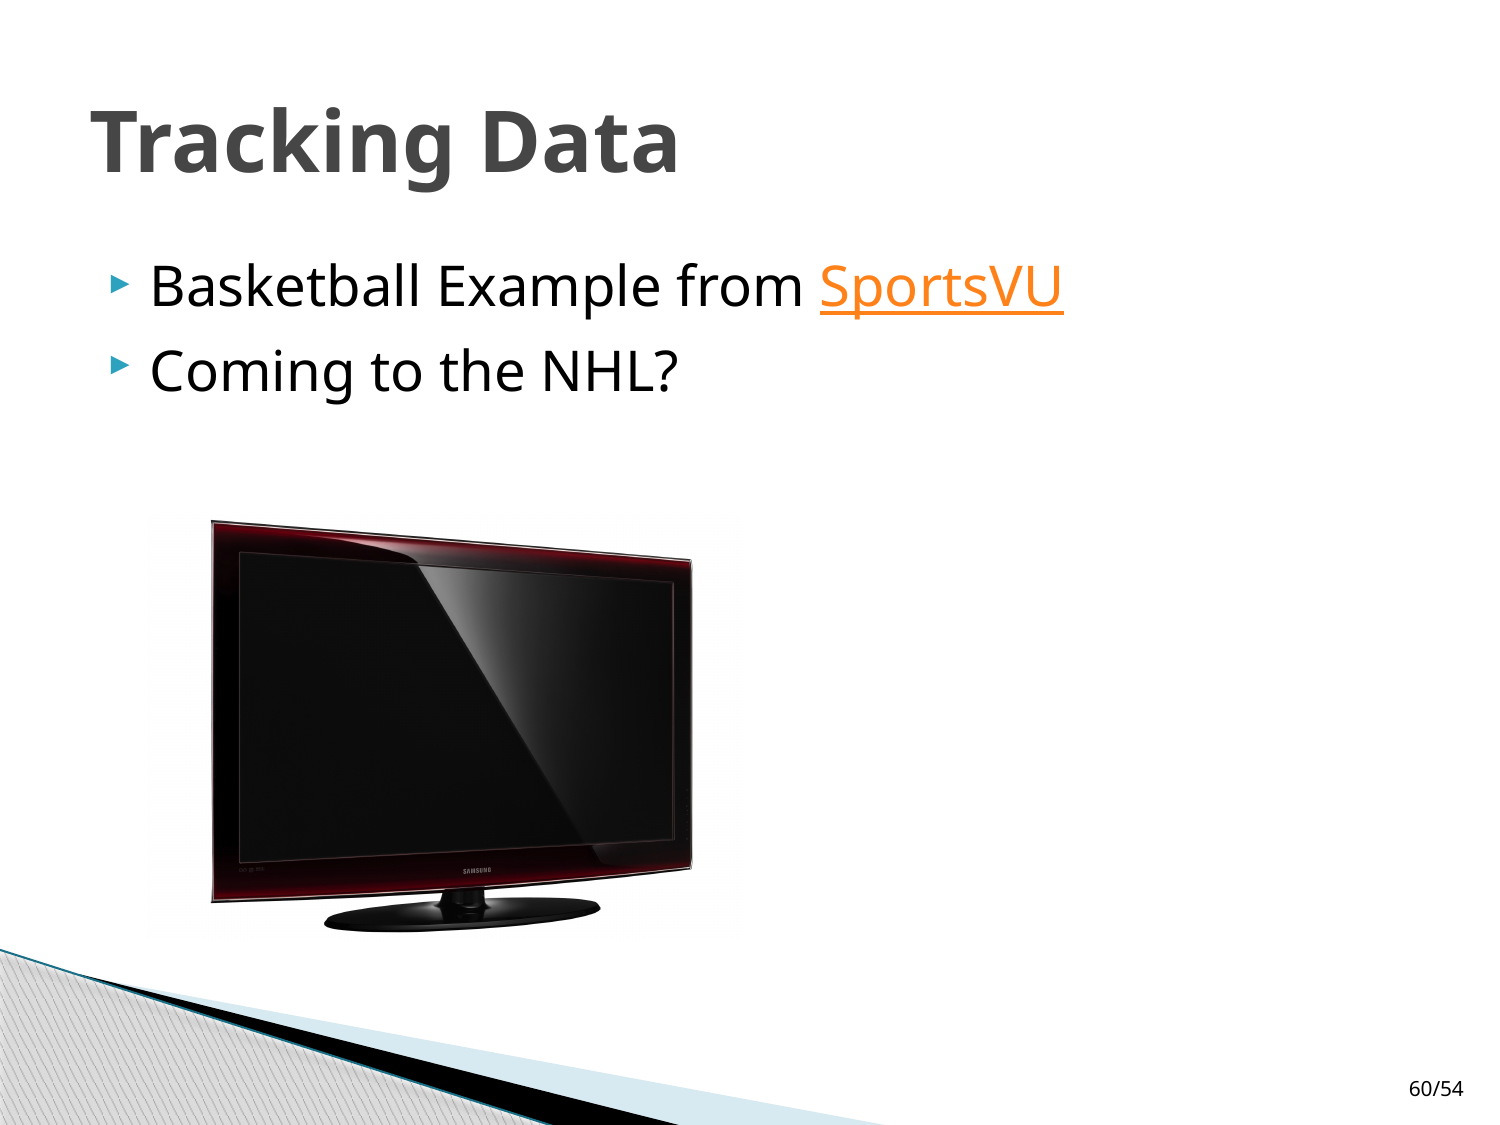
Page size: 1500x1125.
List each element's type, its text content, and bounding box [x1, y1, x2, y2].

picture [147, 514, 744, 941]
slide_number 60/54 [1376, 1051, 1479, 1112]
list Basketball Example from SportsVU Coming to the NHL? [75, 243, 1425, 986]
title Tracking Data [75, 45, 1425, 233]
